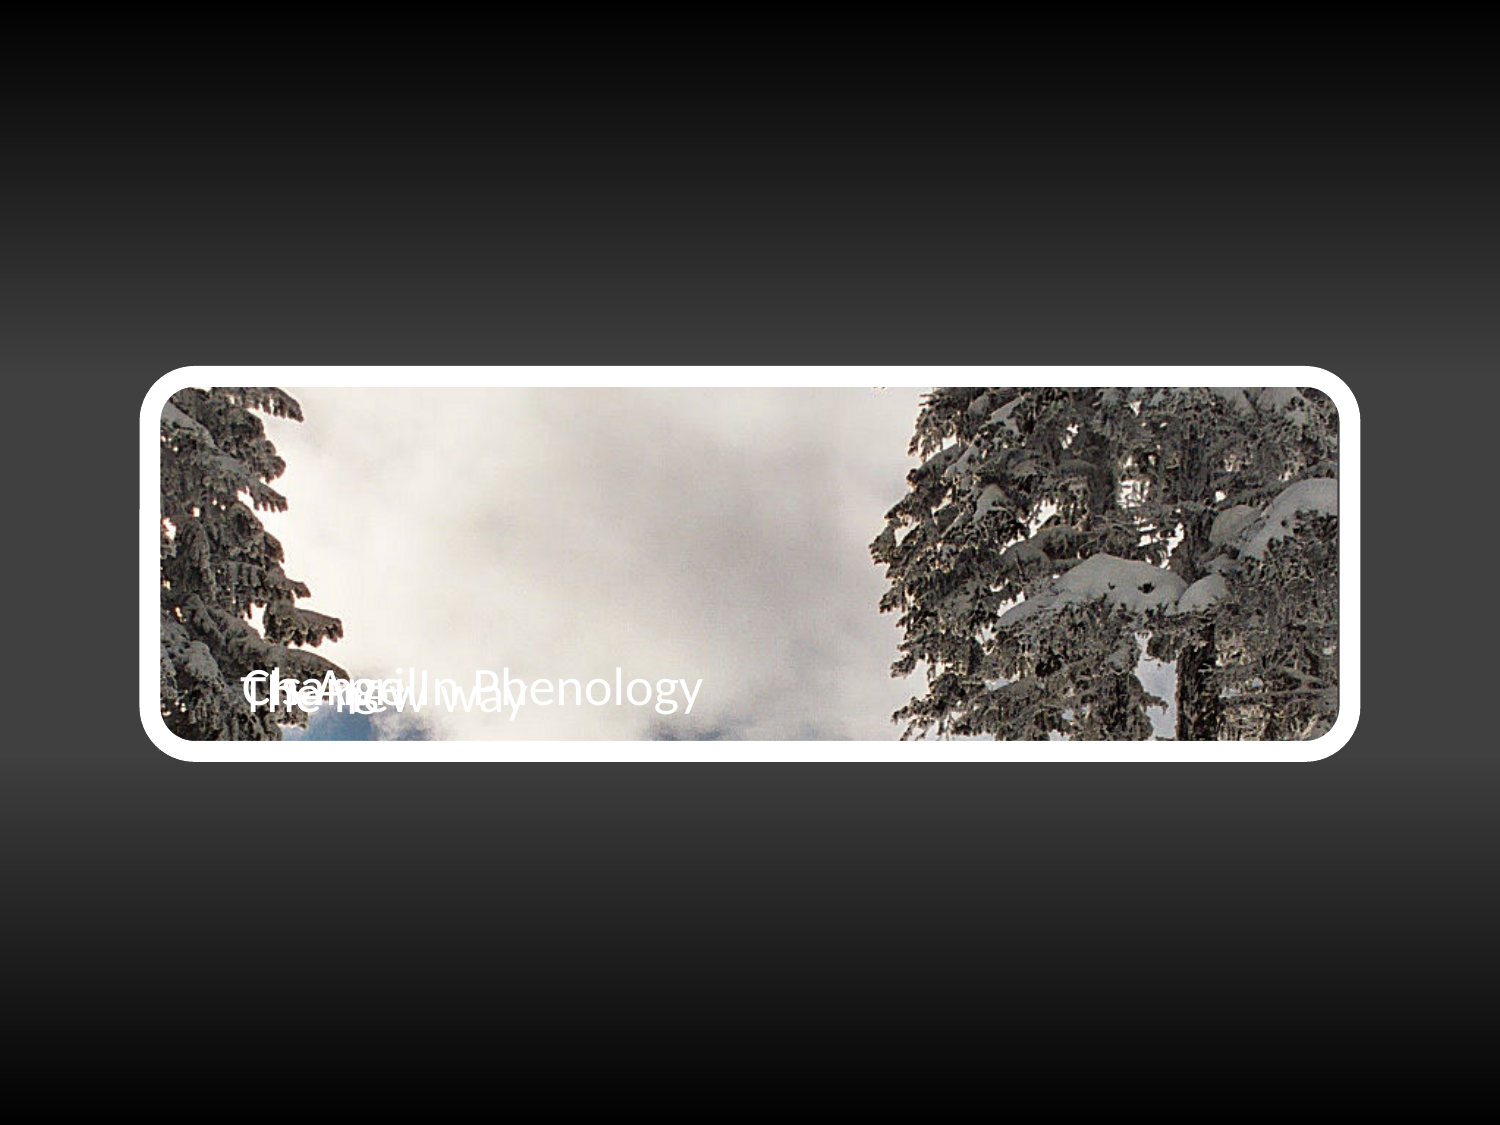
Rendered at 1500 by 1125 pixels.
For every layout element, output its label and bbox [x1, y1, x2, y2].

text_box [0, 0, 1500, 1125]
